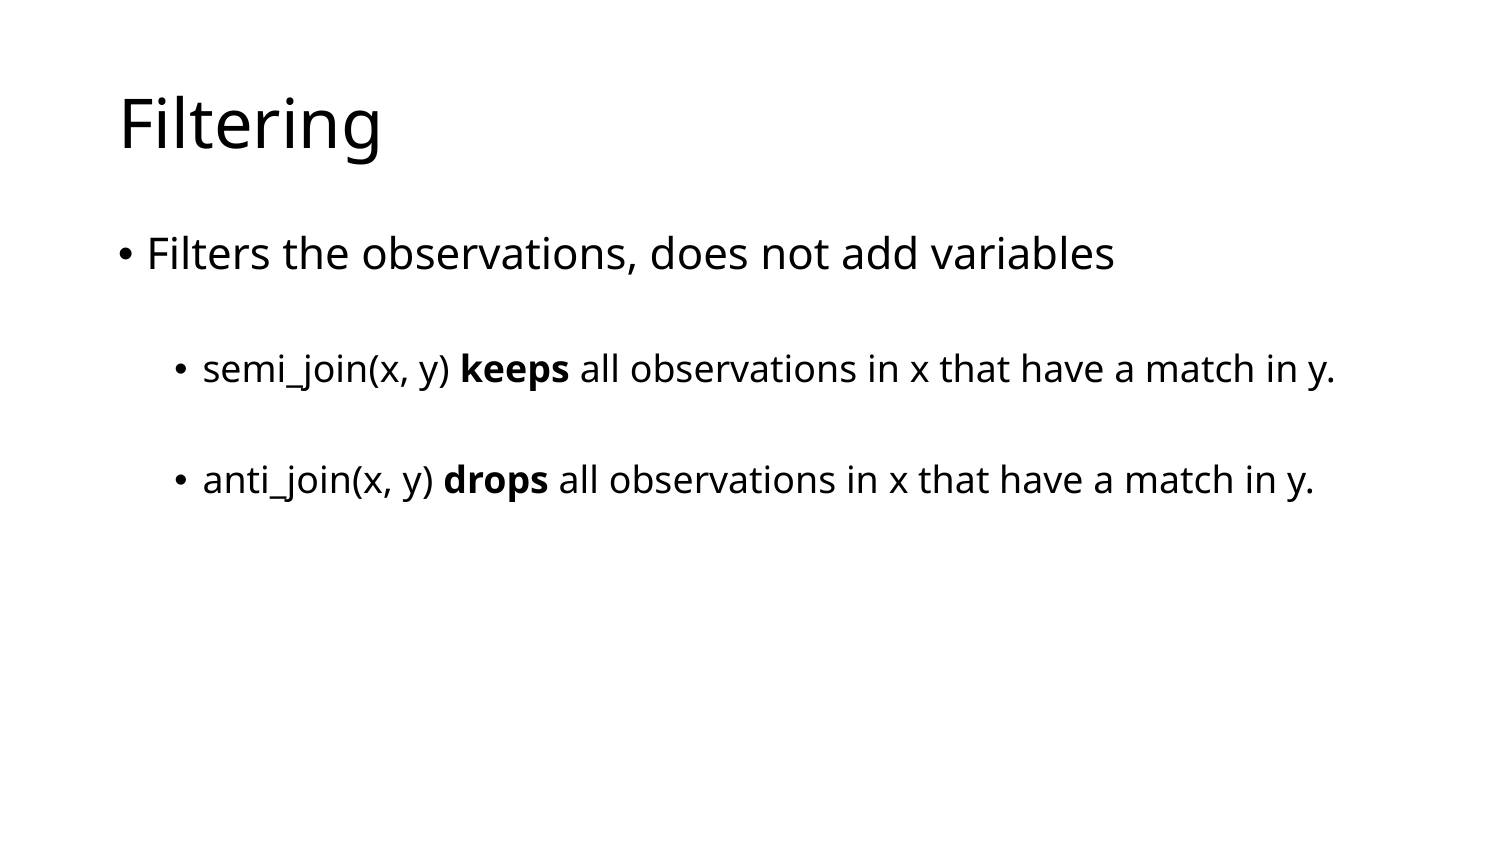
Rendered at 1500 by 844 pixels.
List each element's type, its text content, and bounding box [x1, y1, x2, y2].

title Filtering [103, 44, 1397, 208]
list Filters the observations, does not add variables semi_join(x, y) keeps all observations in x that have a match in y. anti_join(x, y) drops all observations in x that have a match in y. [103, 224, 1427, 760]
